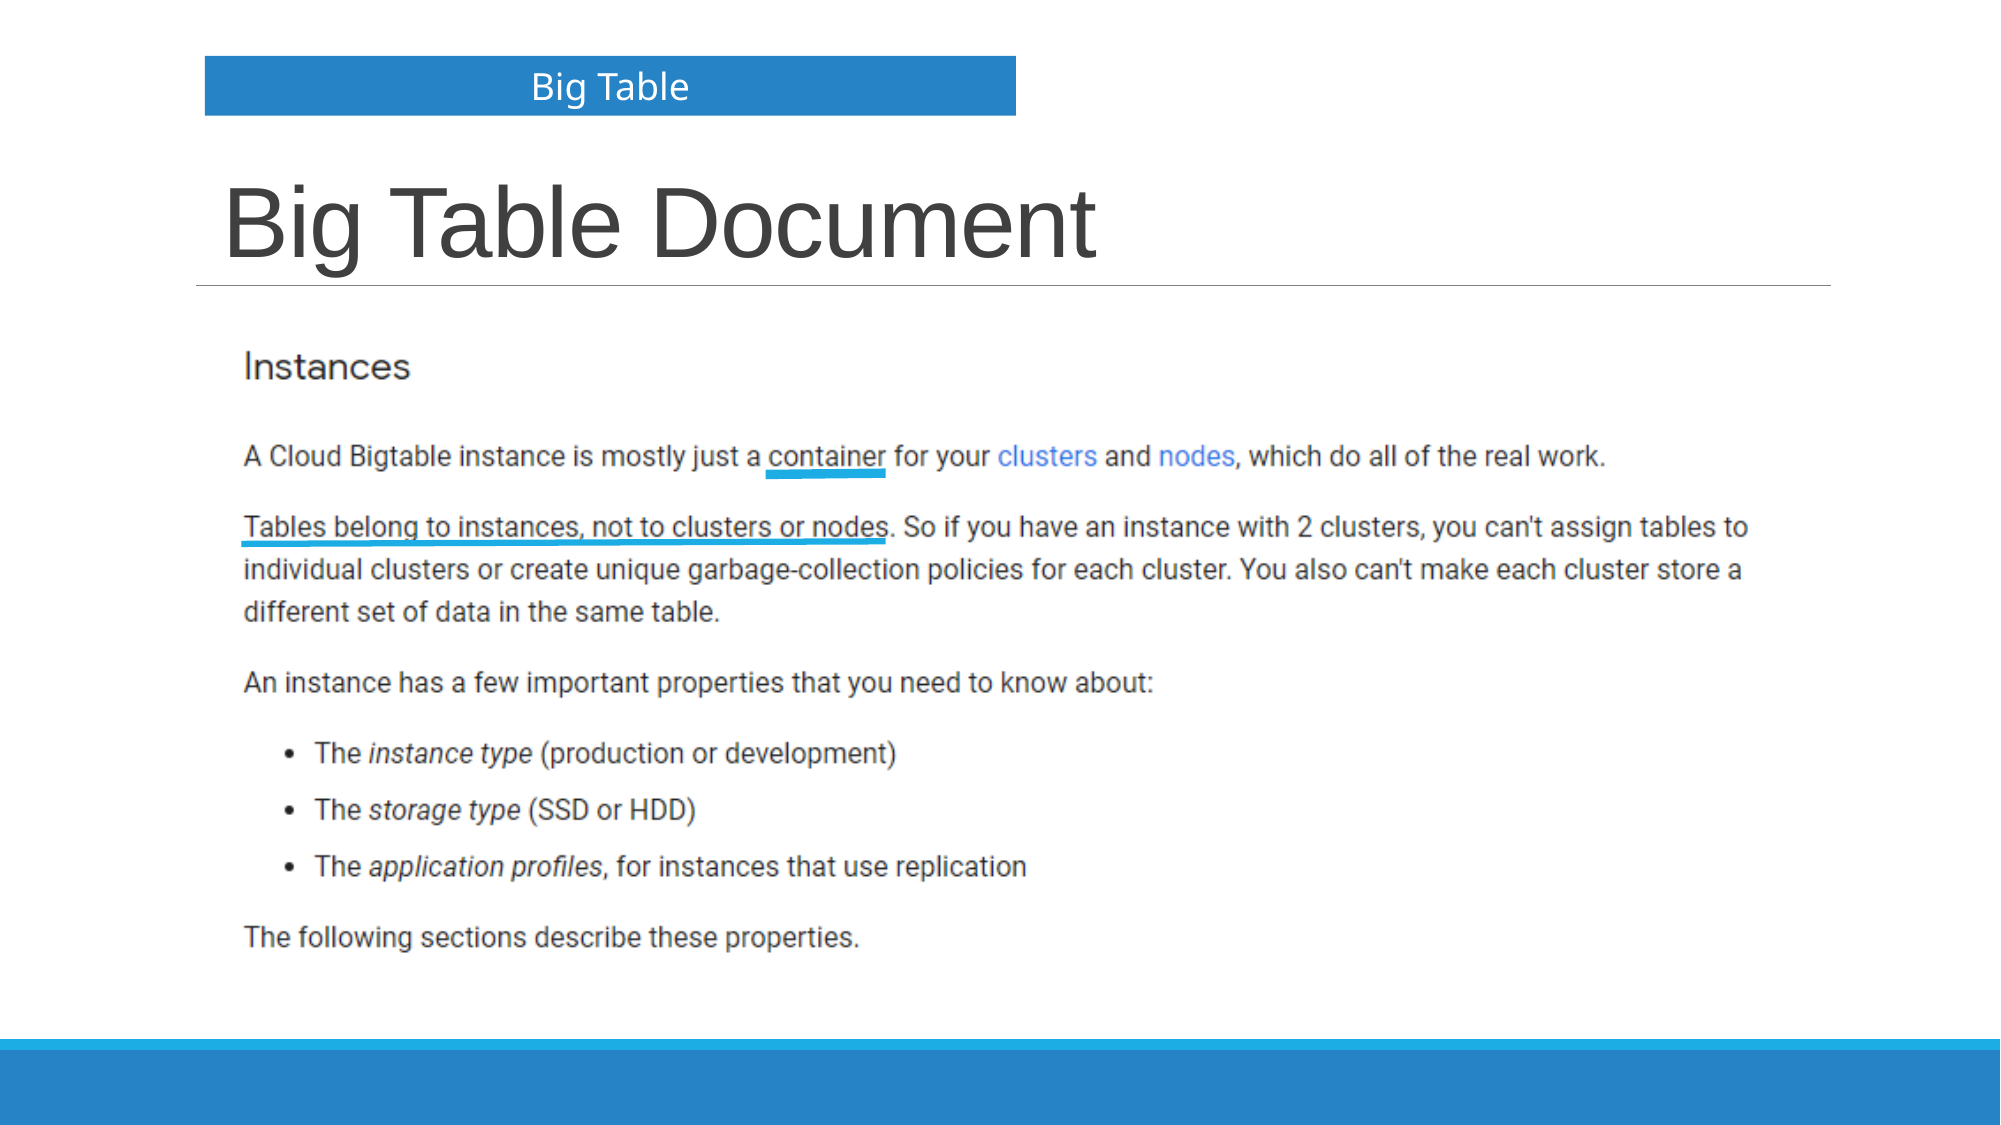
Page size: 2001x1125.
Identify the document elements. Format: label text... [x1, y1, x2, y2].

text_box Big Table [204, 55, 1016, 116]
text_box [240, 540, 887, 545]
title Big Table Document [180, 116, 1830, 285]
picture [204, 332, 1764, 991]
